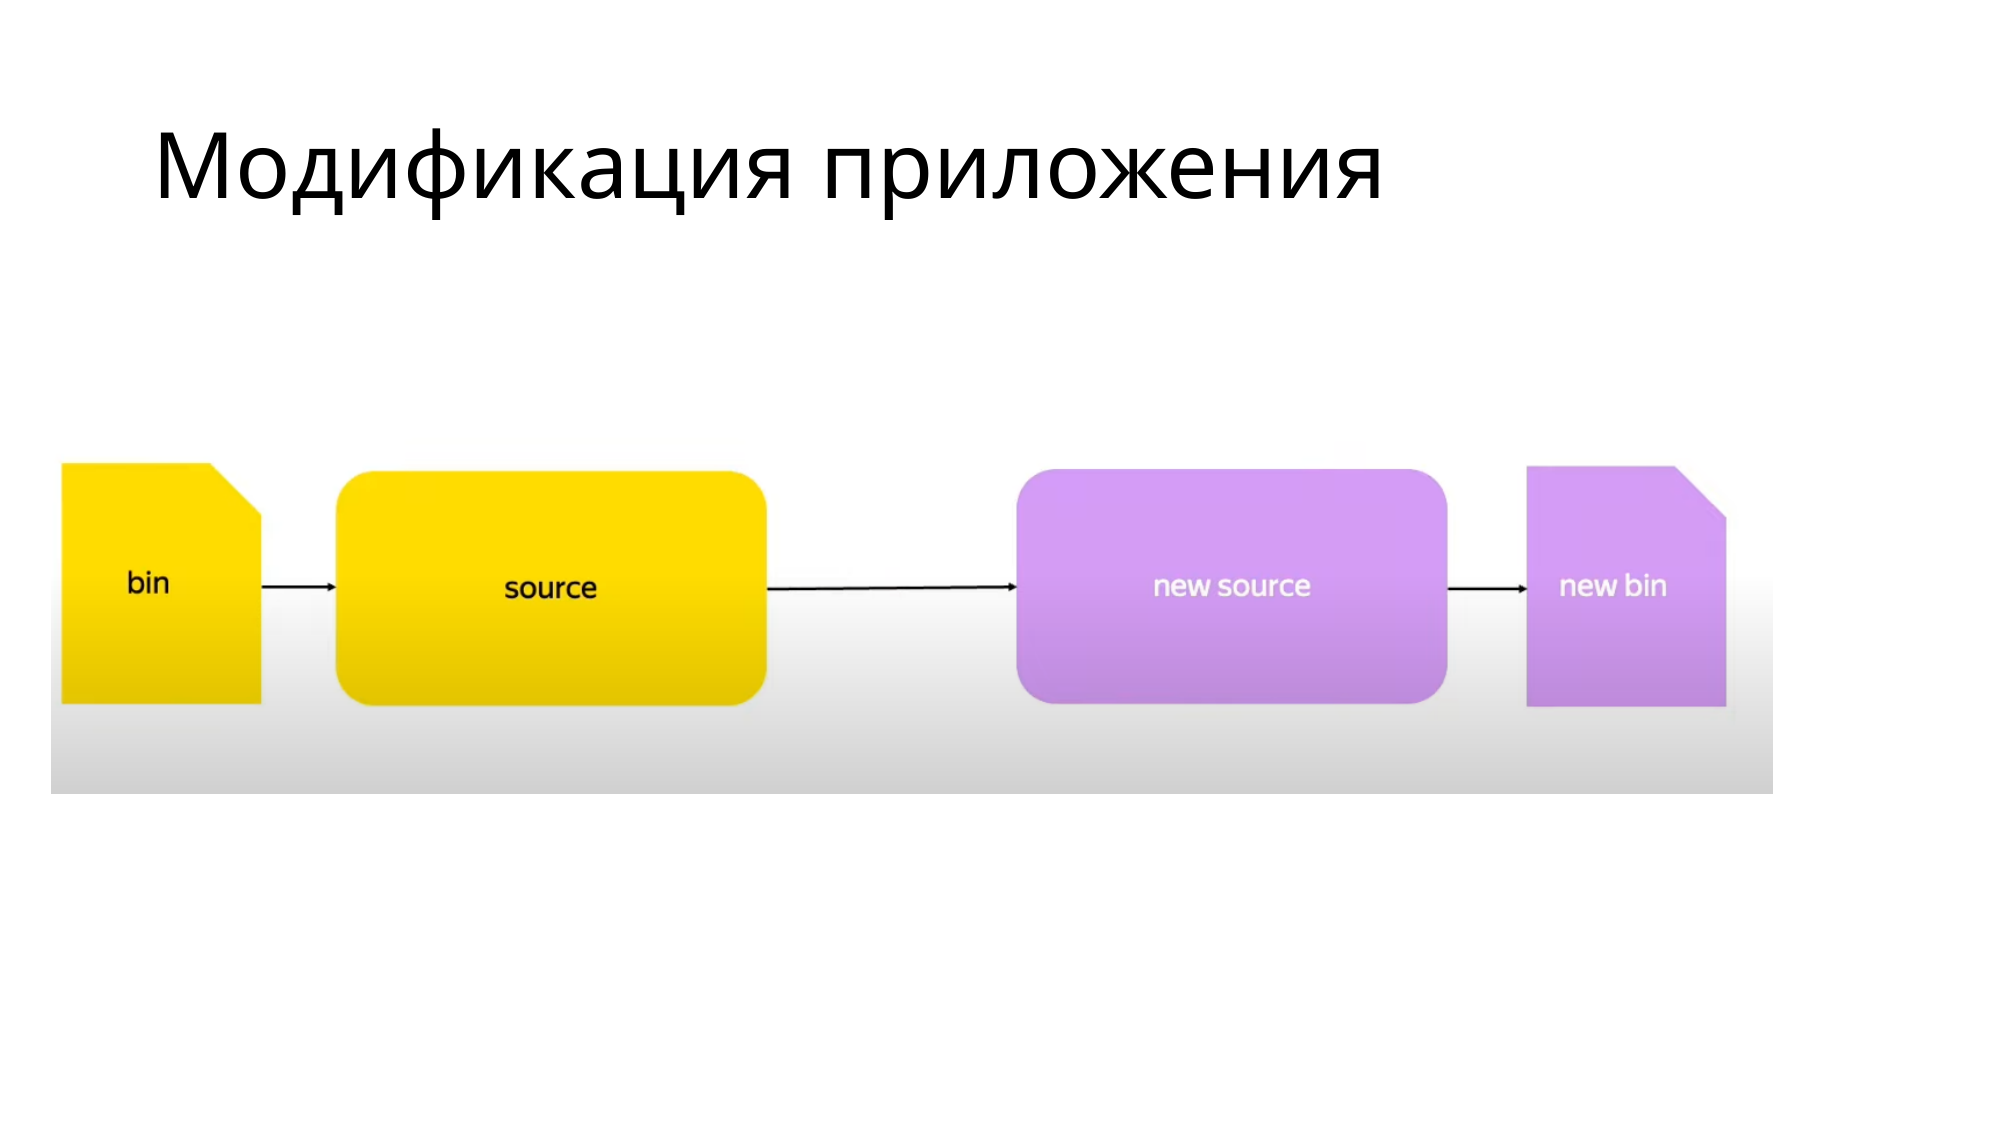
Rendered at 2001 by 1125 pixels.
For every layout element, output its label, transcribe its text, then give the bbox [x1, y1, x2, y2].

title Модификация приложения [137, 59, 1863, 278]
picture [51, 355, 1773, 794]
